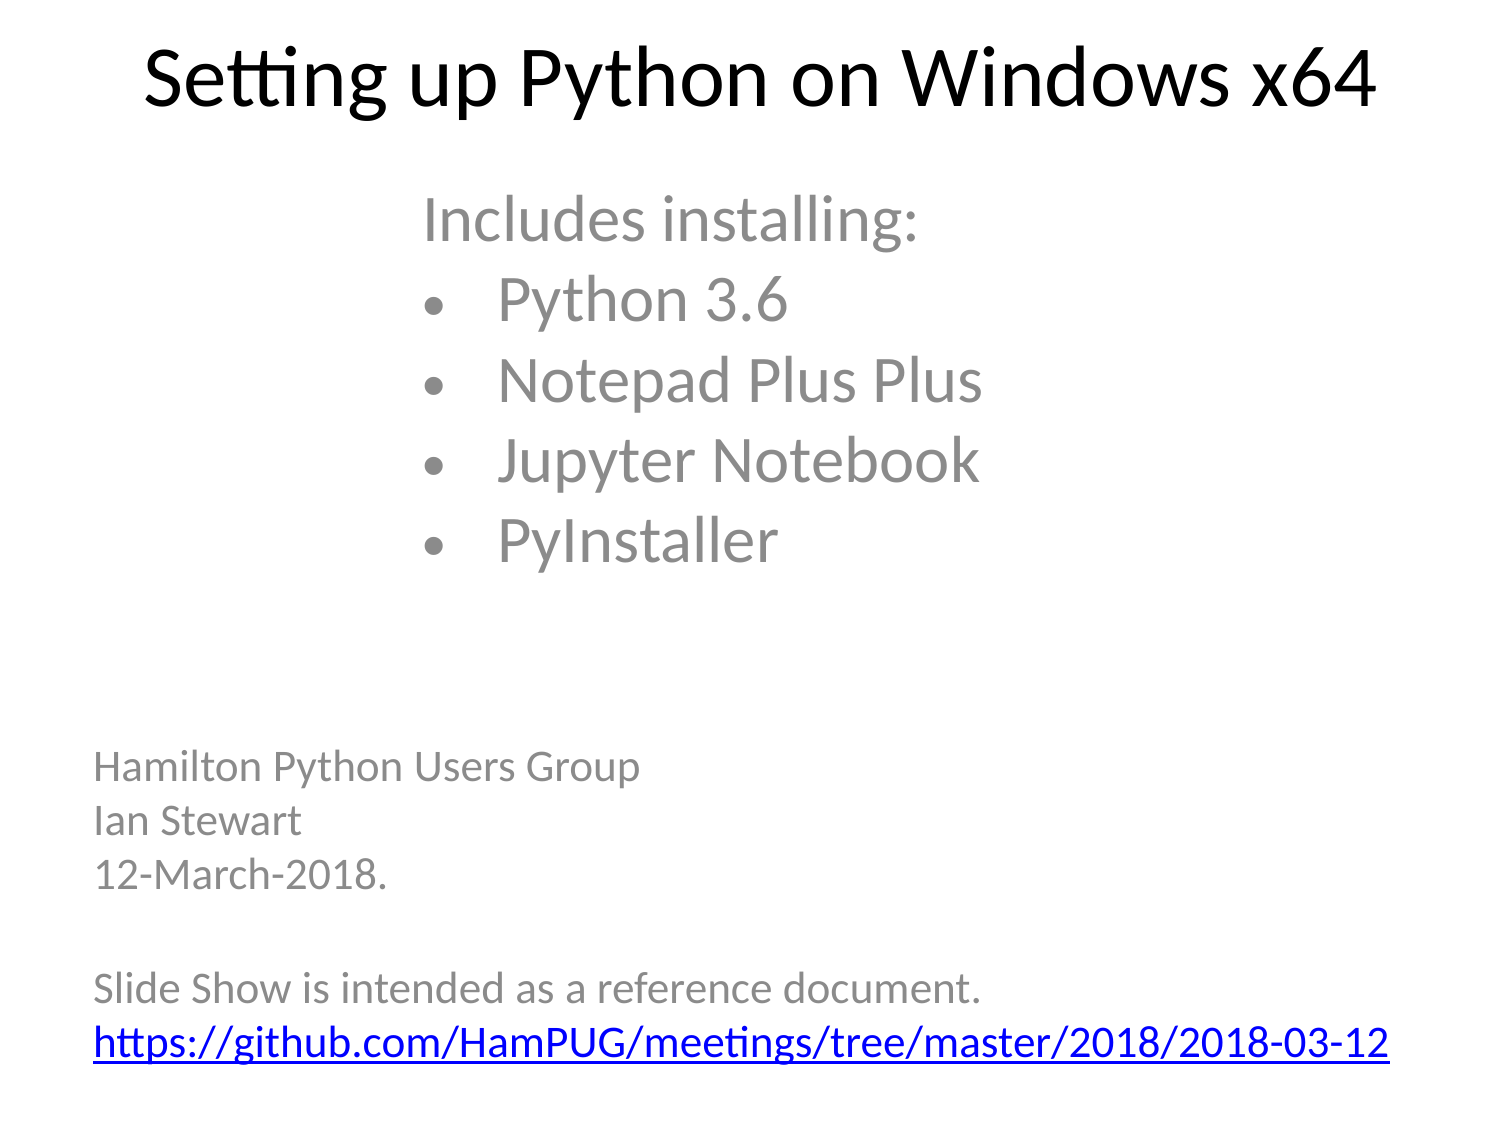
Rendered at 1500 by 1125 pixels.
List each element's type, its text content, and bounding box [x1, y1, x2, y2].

text_box Hamilton Python Users Group Ian Stewart 12-March-2018. Slide Show is intended as a reference document. https://github.com/HamPUG/meetings/tree/master/2018/2018-03-12 [78, 739, 1437, 1083]
text_box Includes installing: Python 3.6 Notepad Plus Plus Jupyter Notebook PyInstaller [407, 184, 1069, 736]
text_box Setting up Python on Windows x64 [123, 30, 1399, 138]
